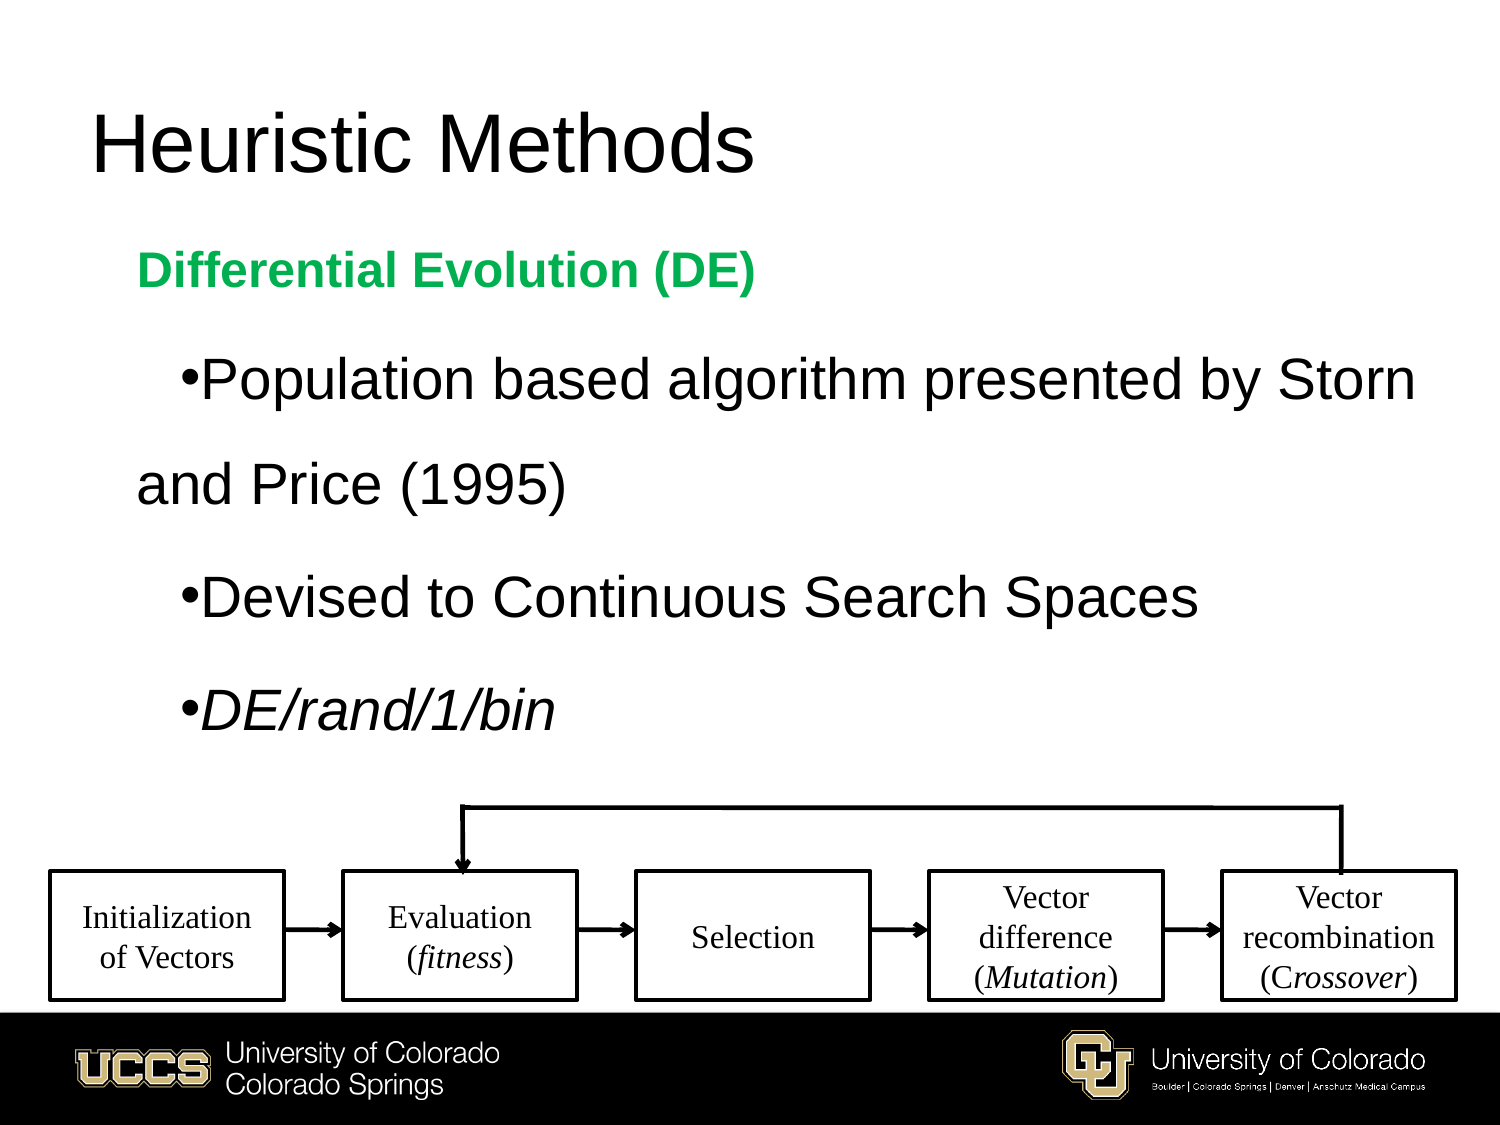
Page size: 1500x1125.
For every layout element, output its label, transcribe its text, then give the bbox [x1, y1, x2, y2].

picture [1062, 1030, 1425, 1100]
text_box Evaluation (fitness) [341, 869, 579, 1002]
picture [75, 1041, 499, 1100]
text_box Selection [634, 869, 872, 1002]
title Heuristic Methods [75, 45, 1425, 233]
text_box Vector recombination (Crossover) [1220, 869, 1458, 1002]
text_box Vector difference (Mutation) [927, 869, 1165, 1002]
list Differential Evolution (DE) Population based algorithm presented by Storn and Price (1995) Devised to Continuous Search Spaces DE/rand/1/bin [121, 200, 1472, 993]
text_box Initialization of Vectors [48, 869, 286, 1002]
